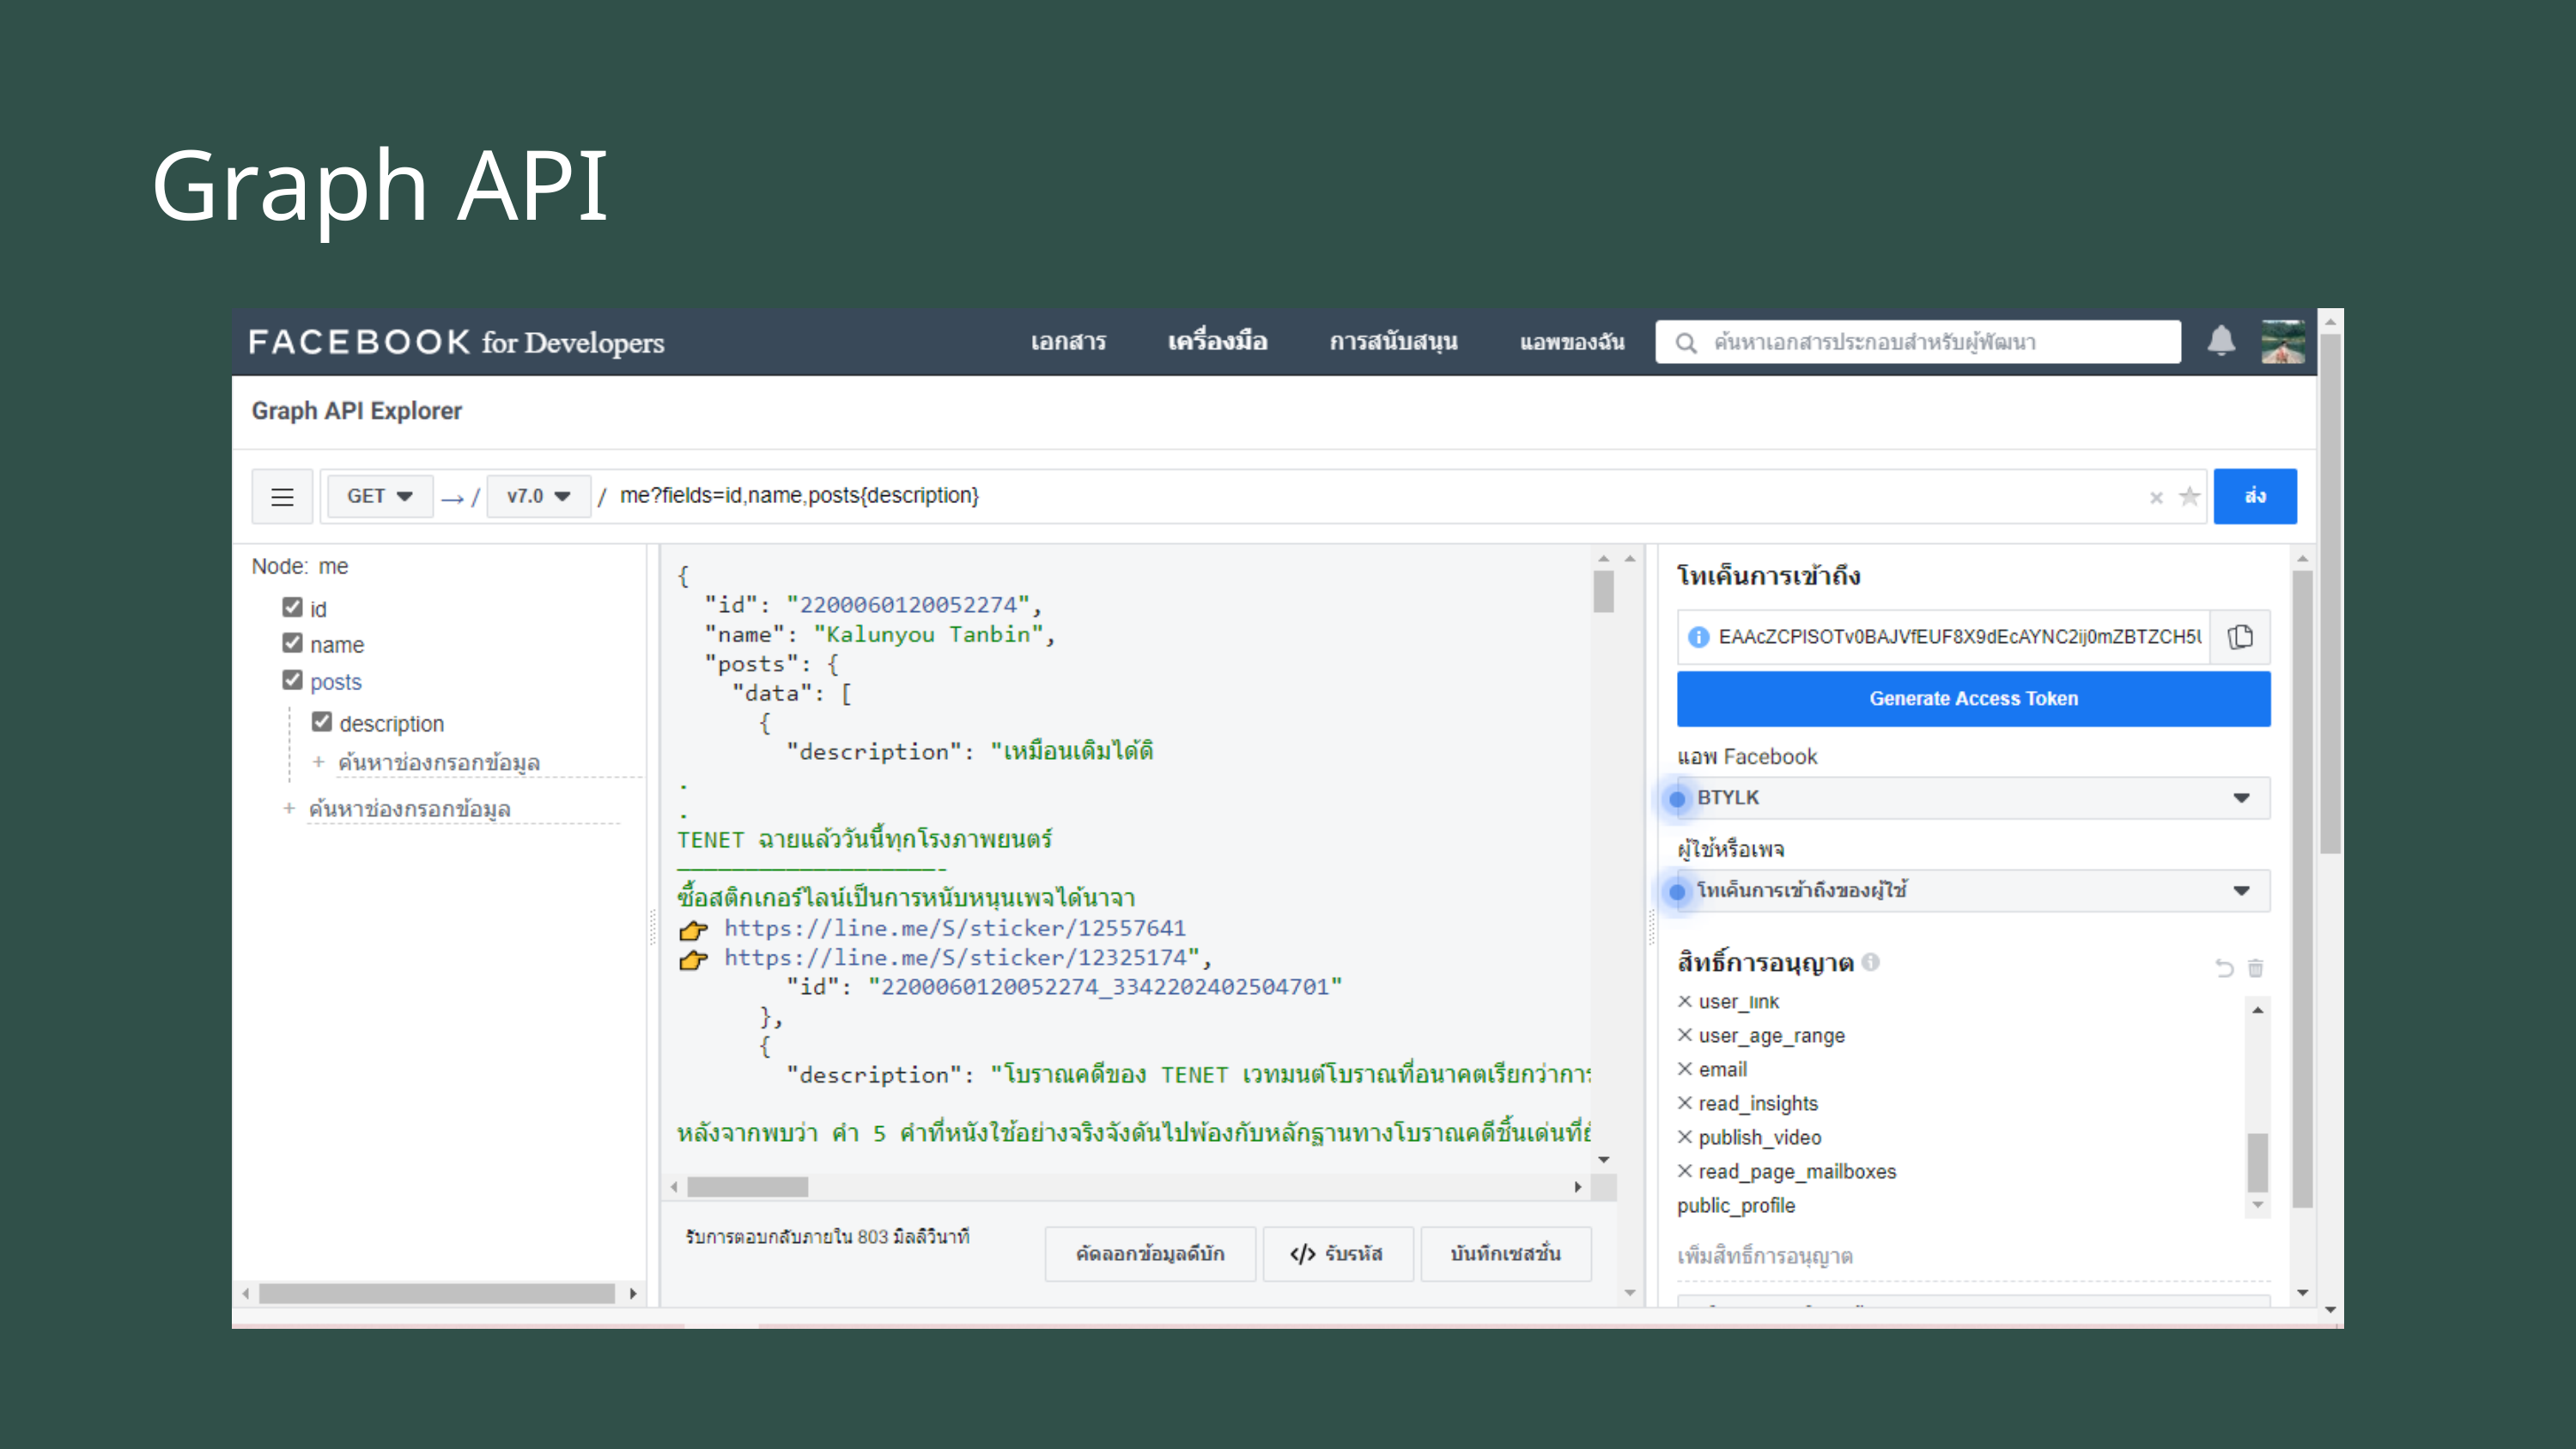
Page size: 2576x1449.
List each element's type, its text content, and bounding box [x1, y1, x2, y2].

picture [232, 308, 2344, 1330]
text_box Graph API [149, 123, 1879, 239]
